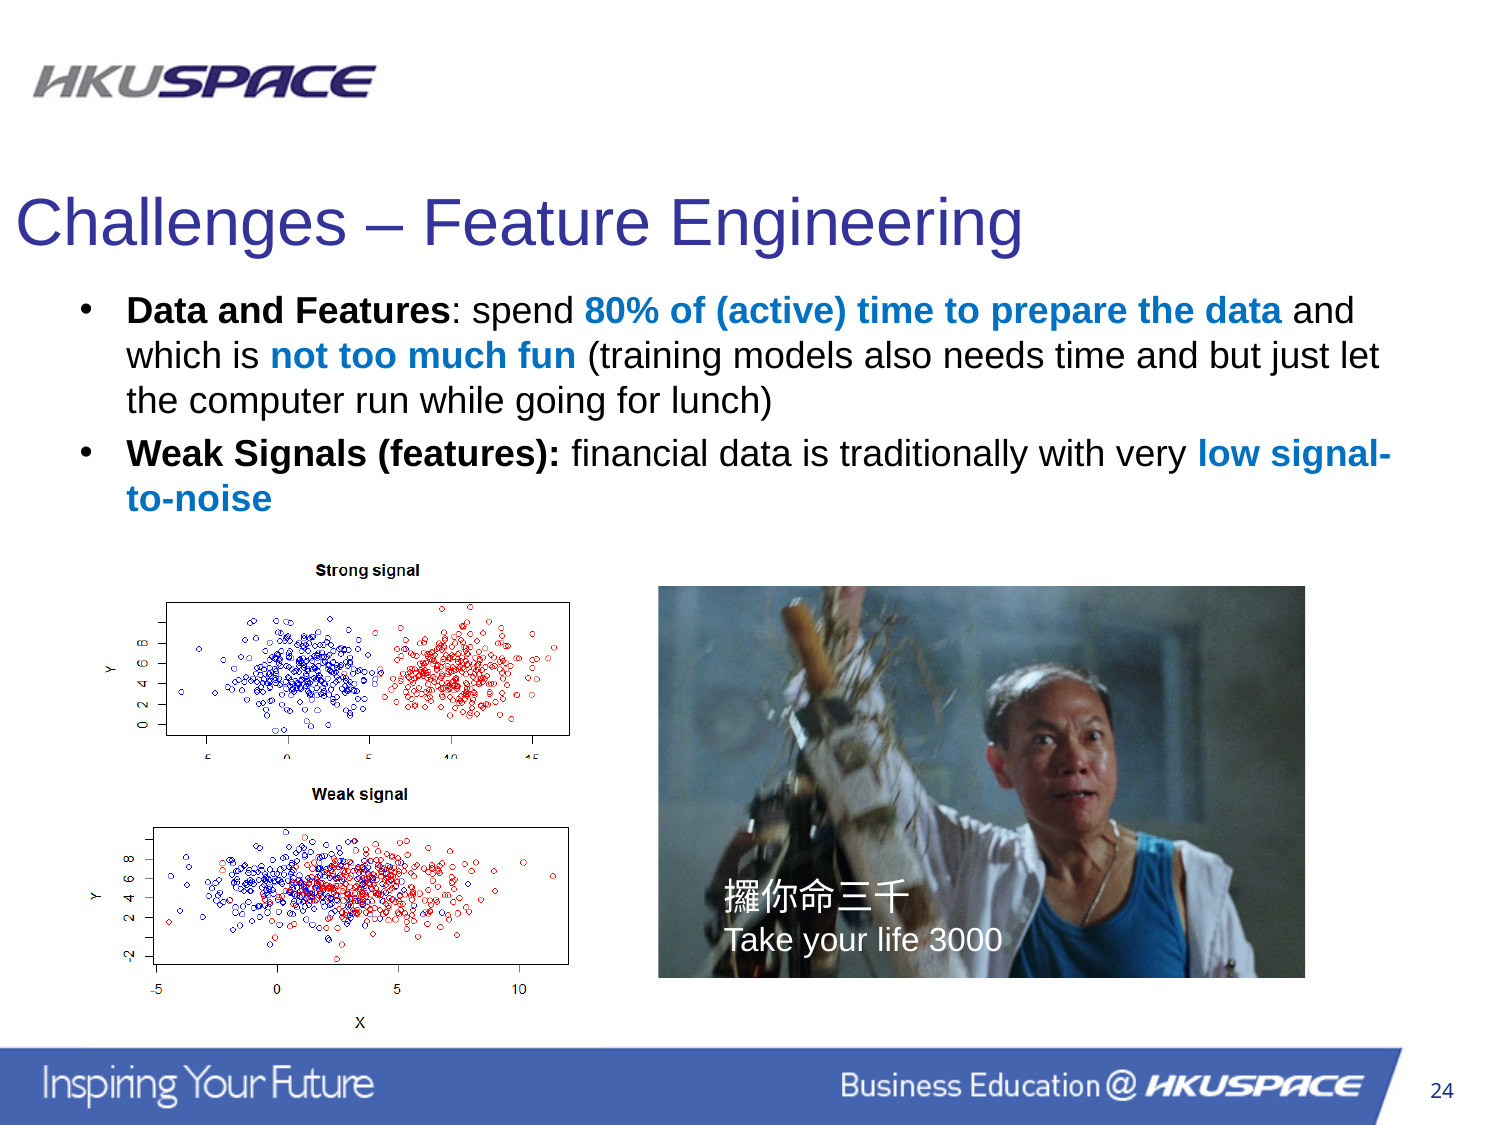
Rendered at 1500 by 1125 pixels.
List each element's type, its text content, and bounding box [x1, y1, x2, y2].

title Challenges – Feature Engineering [0, 101, 1325, 266]
picture [0, 0, 1500, 1125]
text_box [64, 278, 1424, 1047]
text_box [658, 585, 1306, 978]
slide_number 24 [1415, 1070, 1499, 1125]
